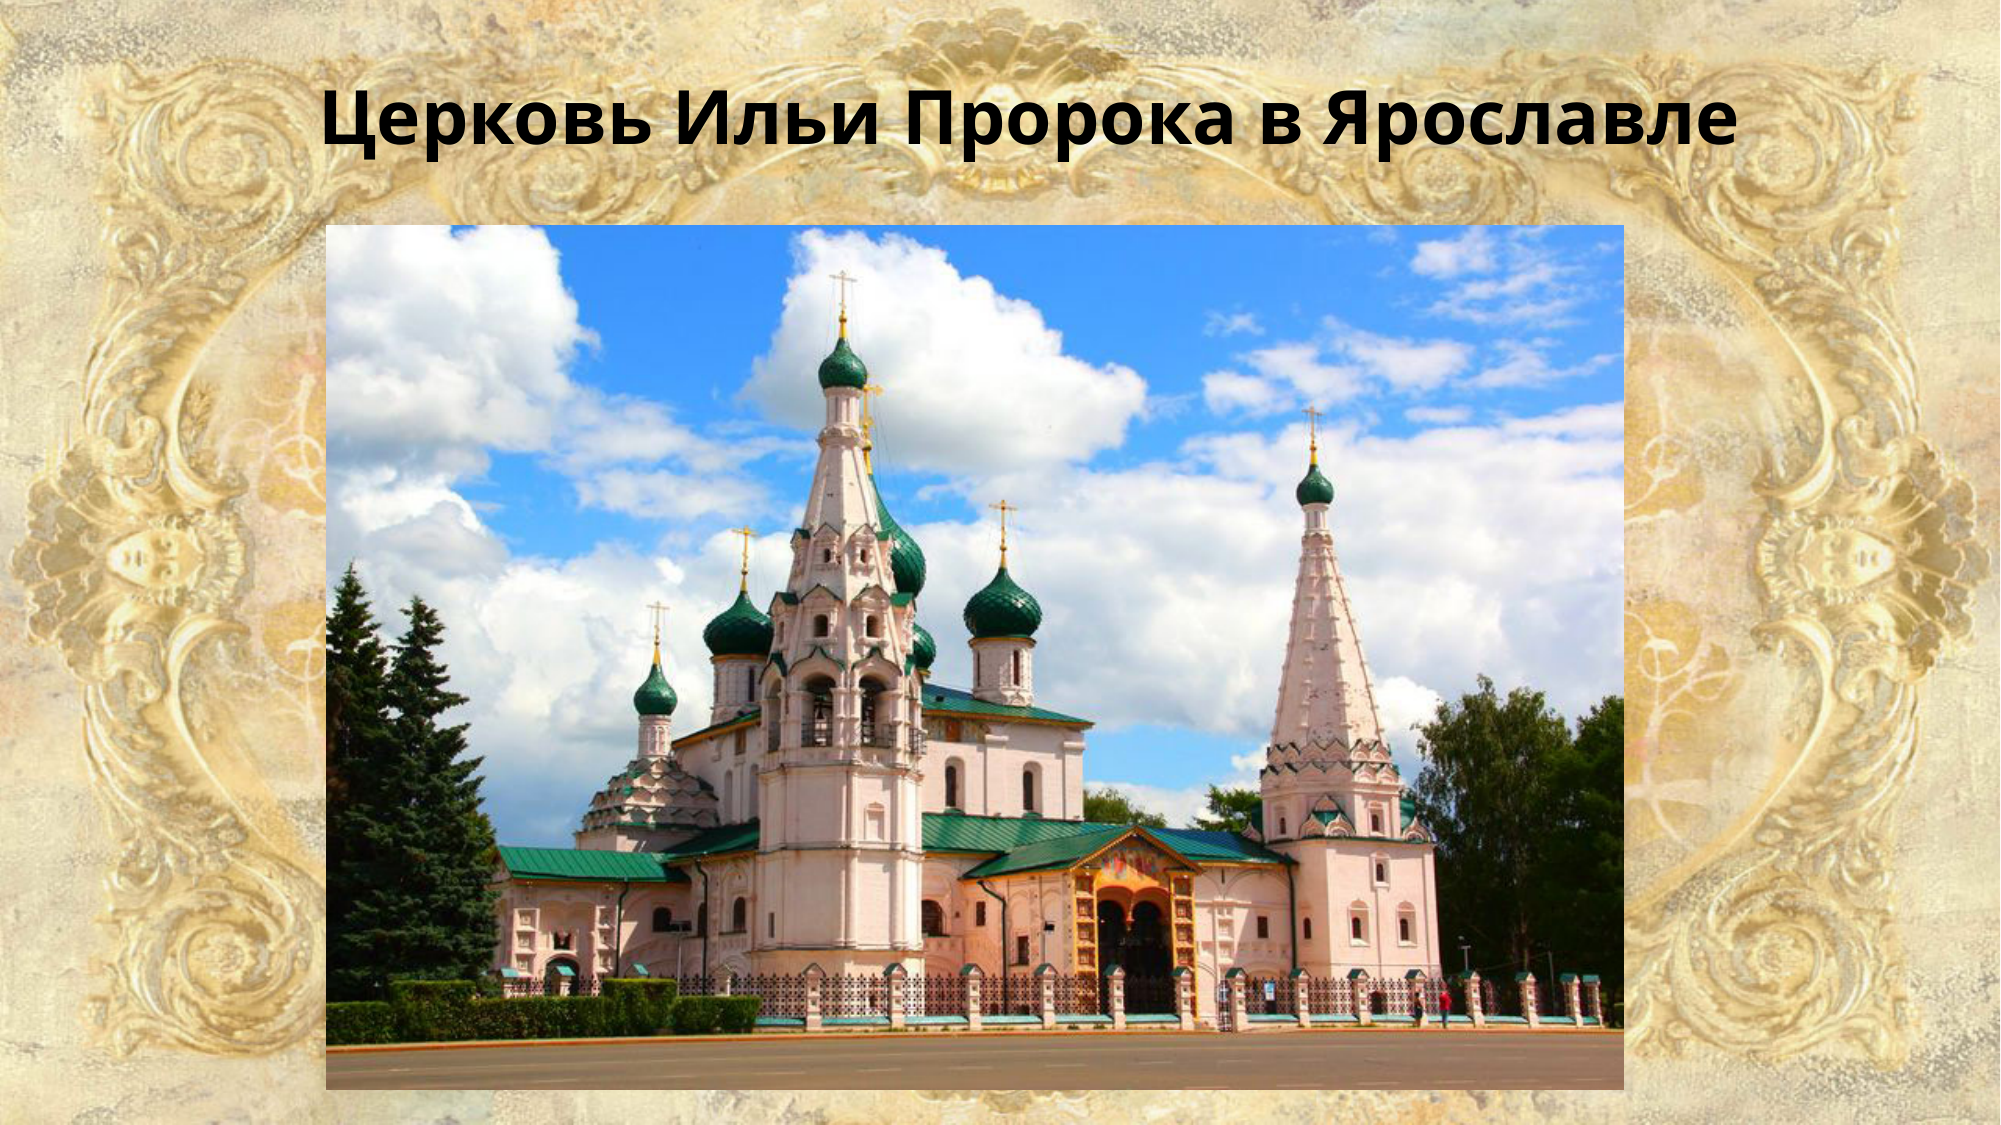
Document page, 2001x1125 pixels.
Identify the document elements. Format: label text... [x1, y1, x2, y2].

text_box Церковь Ильи Пророка в Ярославле [303, 62, 2000, 978]
picture [0, 0, 2001, 1125]
